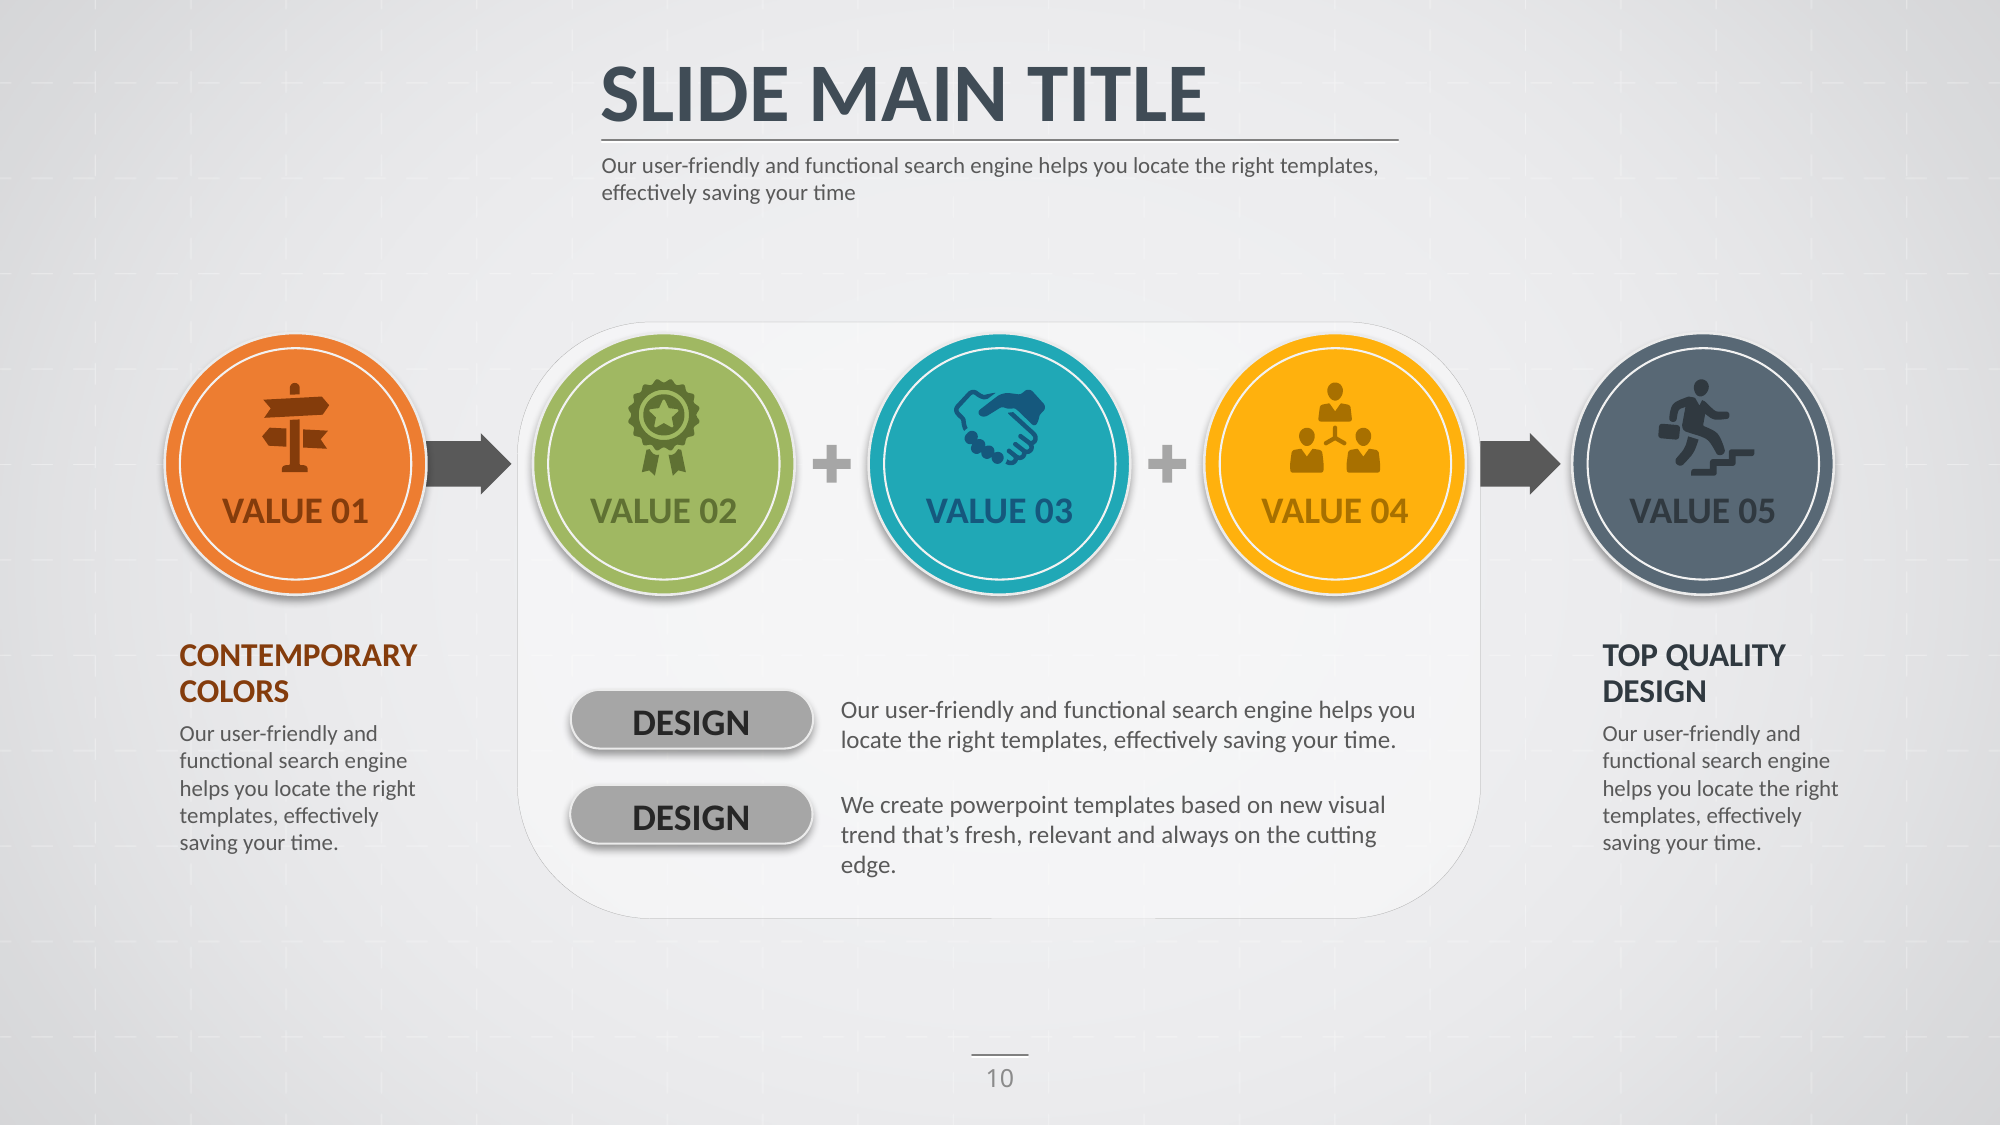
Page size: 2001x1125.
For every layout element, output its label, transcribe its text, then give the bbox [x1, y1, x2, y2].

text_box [1587, 629, 1860, 865]
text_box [570, 784, 813, 849]
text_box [164, 629, 437, 865]
text_box Our user-friendly and functional search engine helps you locate the right templates, effectively saving your time. [826, 685, 1452, 761]
text_box [1479, 430, 1563, 498]
text_box [1147, 444, 1187, 484]
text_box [164, 332, 427, 595]
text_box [1572, 332, 1834, 595]
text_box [1204, 332, 1466, 595]
text_box [812, 444, 852, 484]
slide_number 10 [923, 1049, 1077, 1110]
text_box We create powerpoint templates based on new visual trend that’s fresh, relevant and always on the cutting edge. [826, 780, 1452, 886]
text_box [868, 332, 1131, 595]
text_box [430, 430, 514, 498]
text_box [585, 30, 1415, 214]
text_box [532, 332, 795, 595]
picture [0, 0, 2000, 1125]
text_box [516, 320, 1482, 920]
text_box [570, 689, 814, 754]
